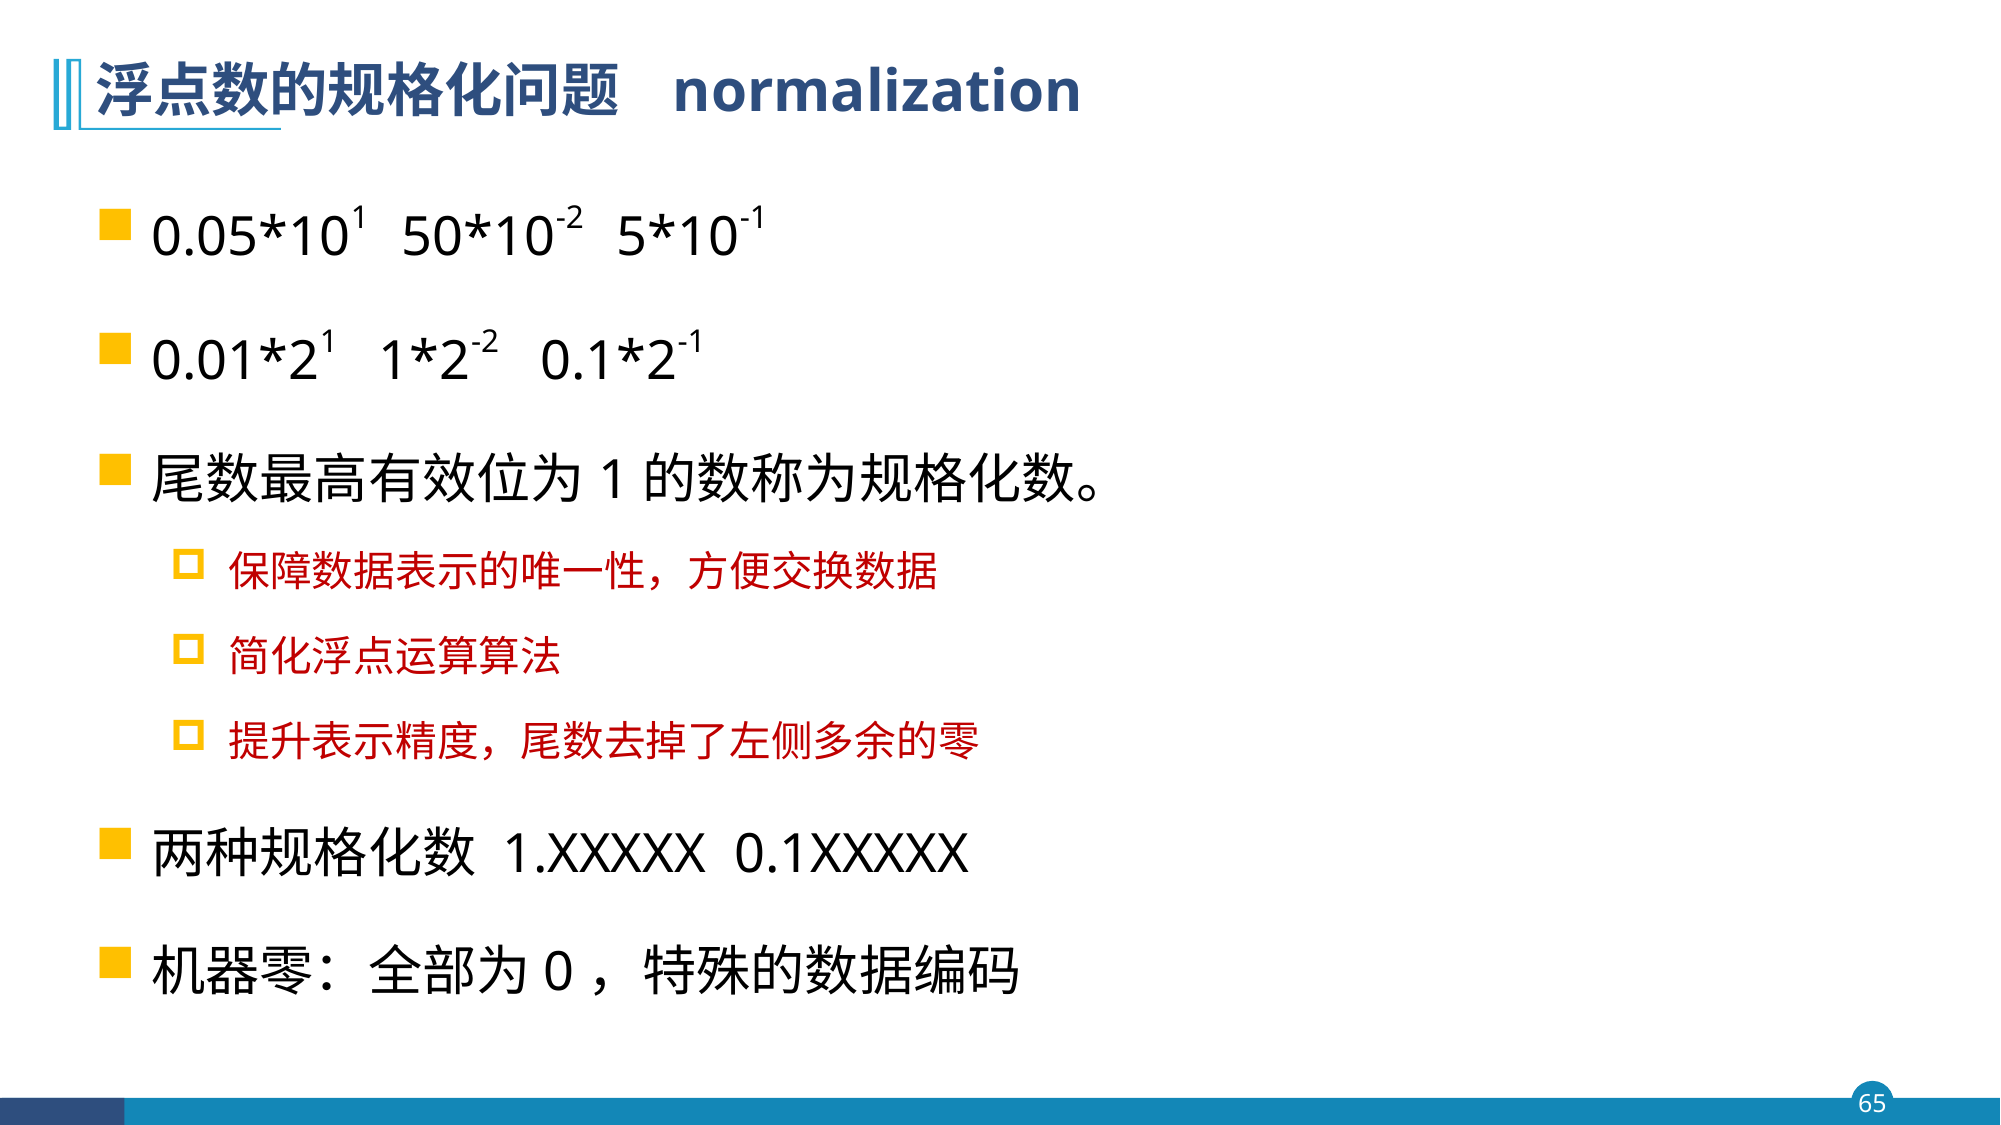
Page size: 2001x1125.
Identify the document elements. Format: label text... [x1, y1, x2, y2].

title 浮点数的规格化问题 normalization [80, 42, 1805, 144]
list 0.05*101 50*10-2 5*10-1 0.01*21 1*2-2 0.1*2-1 尾数最高有效位为1的数称为规格化数。 保障数据表示的唯一性，方便交换数据 简化浮点运算算法 提升表示精度，尾数去掉了左侧多余的零 两种规格化数 1.XXXXX 0.1XXXXX 机器零：全部为0，特殊的数据编码 [80, 154, 1805, 1080]
